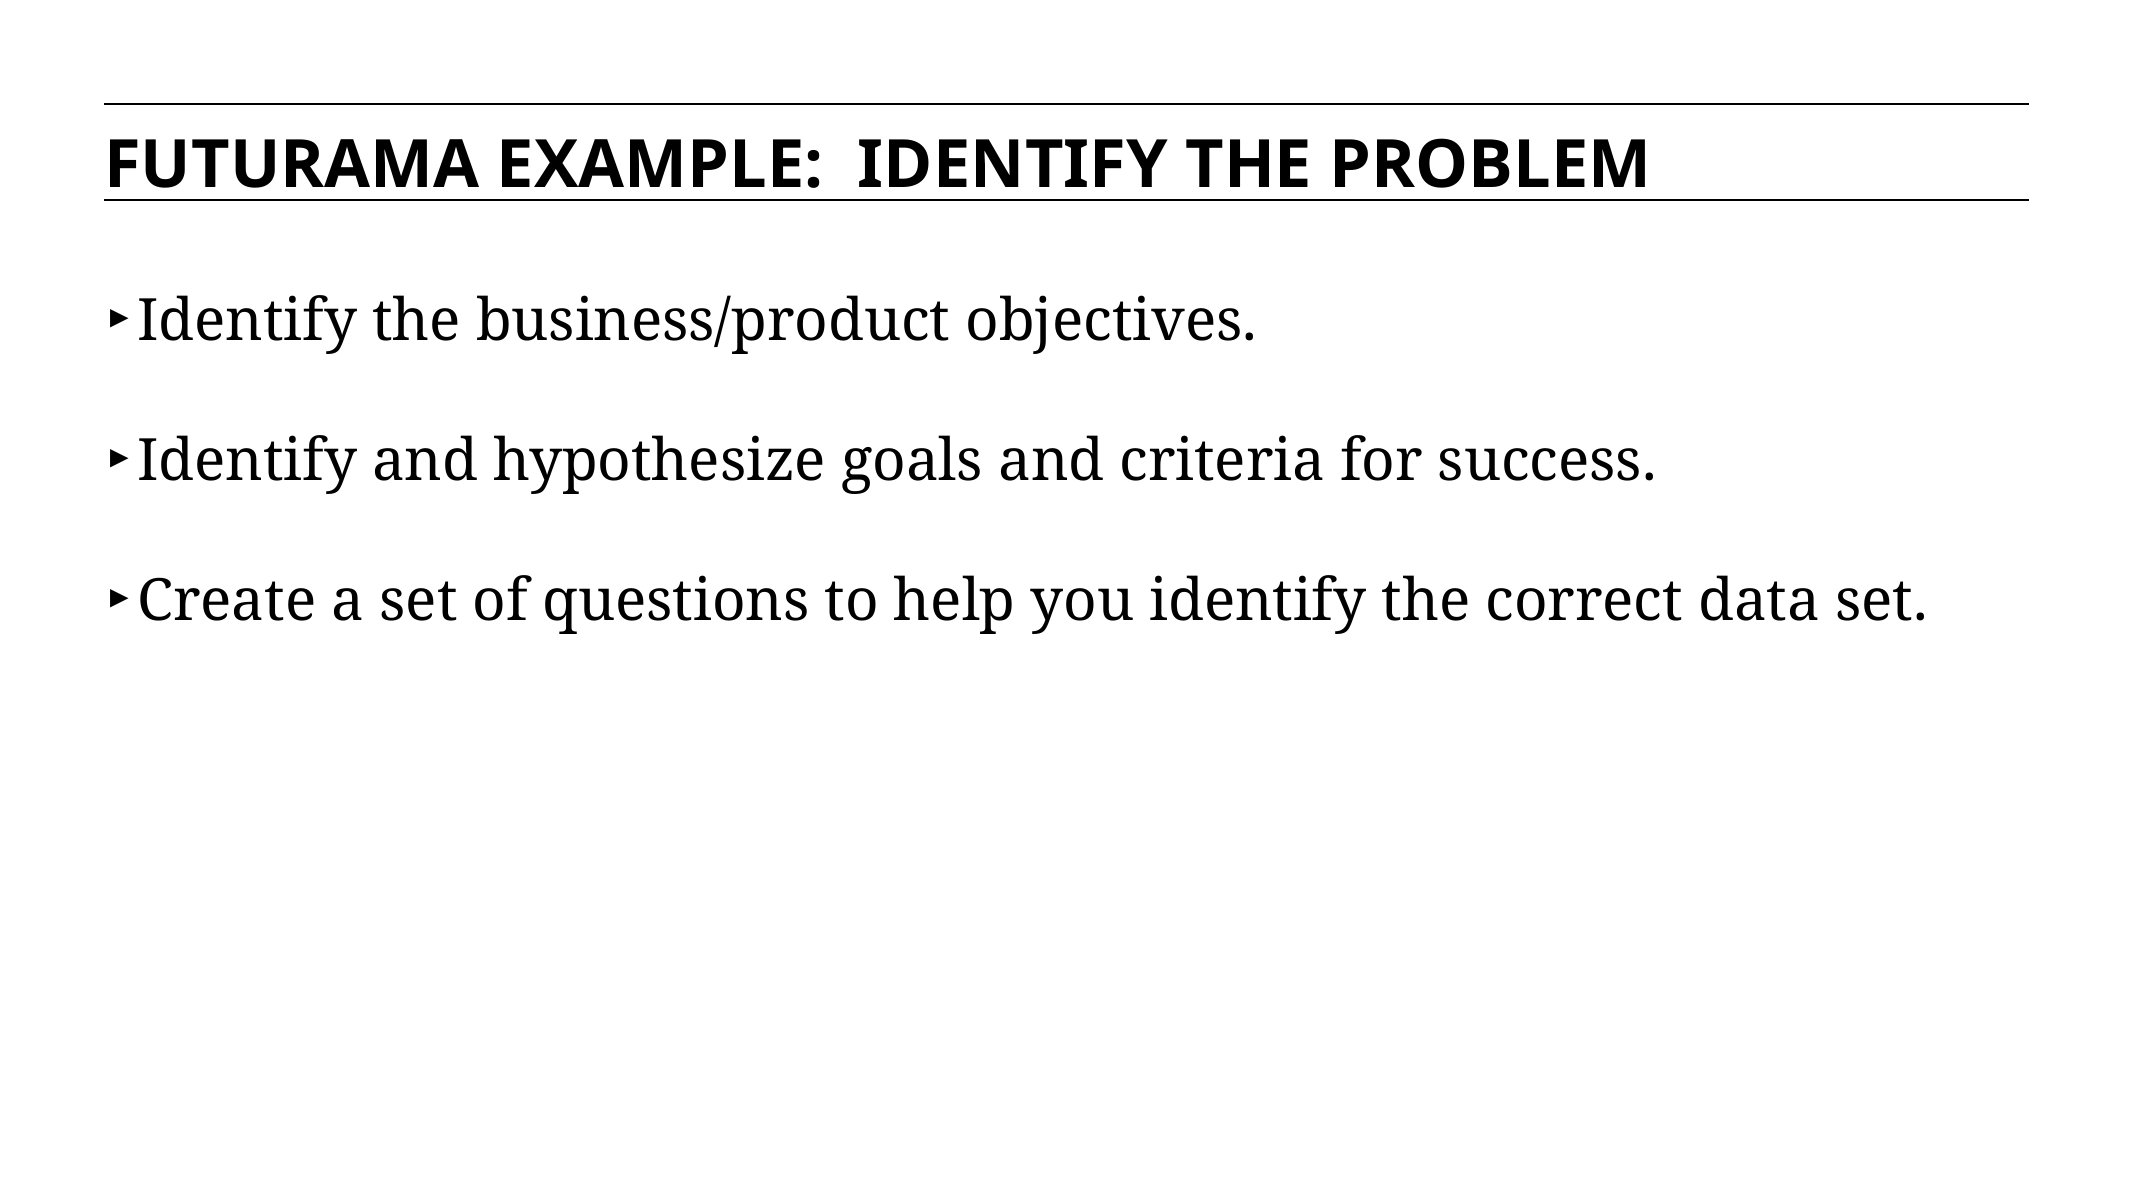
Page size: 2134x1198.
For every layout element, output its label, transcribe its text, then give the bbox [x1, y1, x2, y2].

list Identify the business/product objectives. Identify and hypothesize goals and criteria for success. Create a set of questions to help you identify the correct data set. [104, 212, 2030, 837]
text_box FUTURAMA EXAMPLE: IDENTIFY THE PROBLEM [104, 120, 2030, 192]
